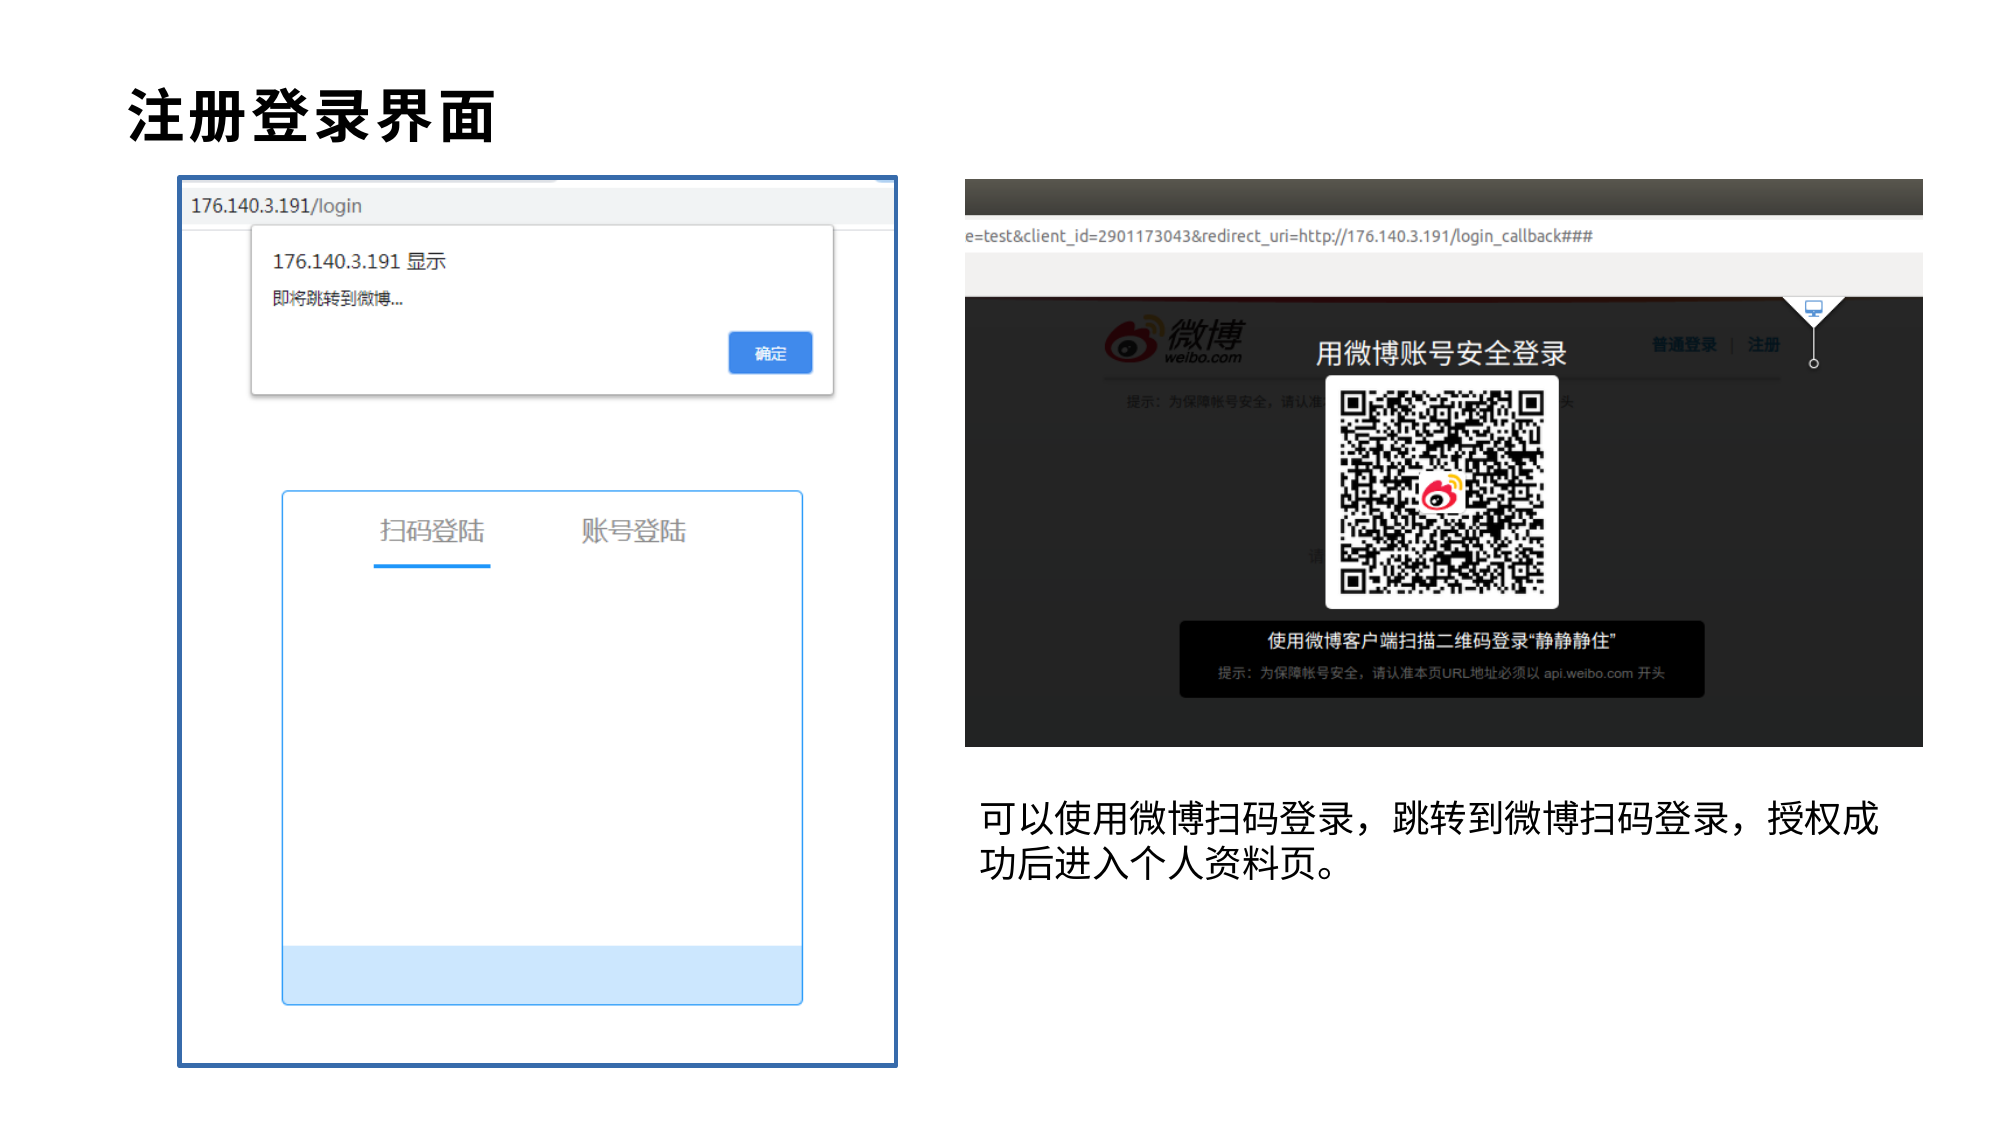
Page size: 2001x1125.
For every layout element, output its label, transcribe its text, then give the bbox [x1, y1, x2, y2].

picture [964, 179, 1923, 747]
title 注册登录界面 [109, 72, 1891, 146]
text_box 可以使用微博扫码登录，跳转到微博扫码登录，授权成功后进入个人资料页。 [964, 787, 1923, 892]
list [182, 179, 894, 1064]
